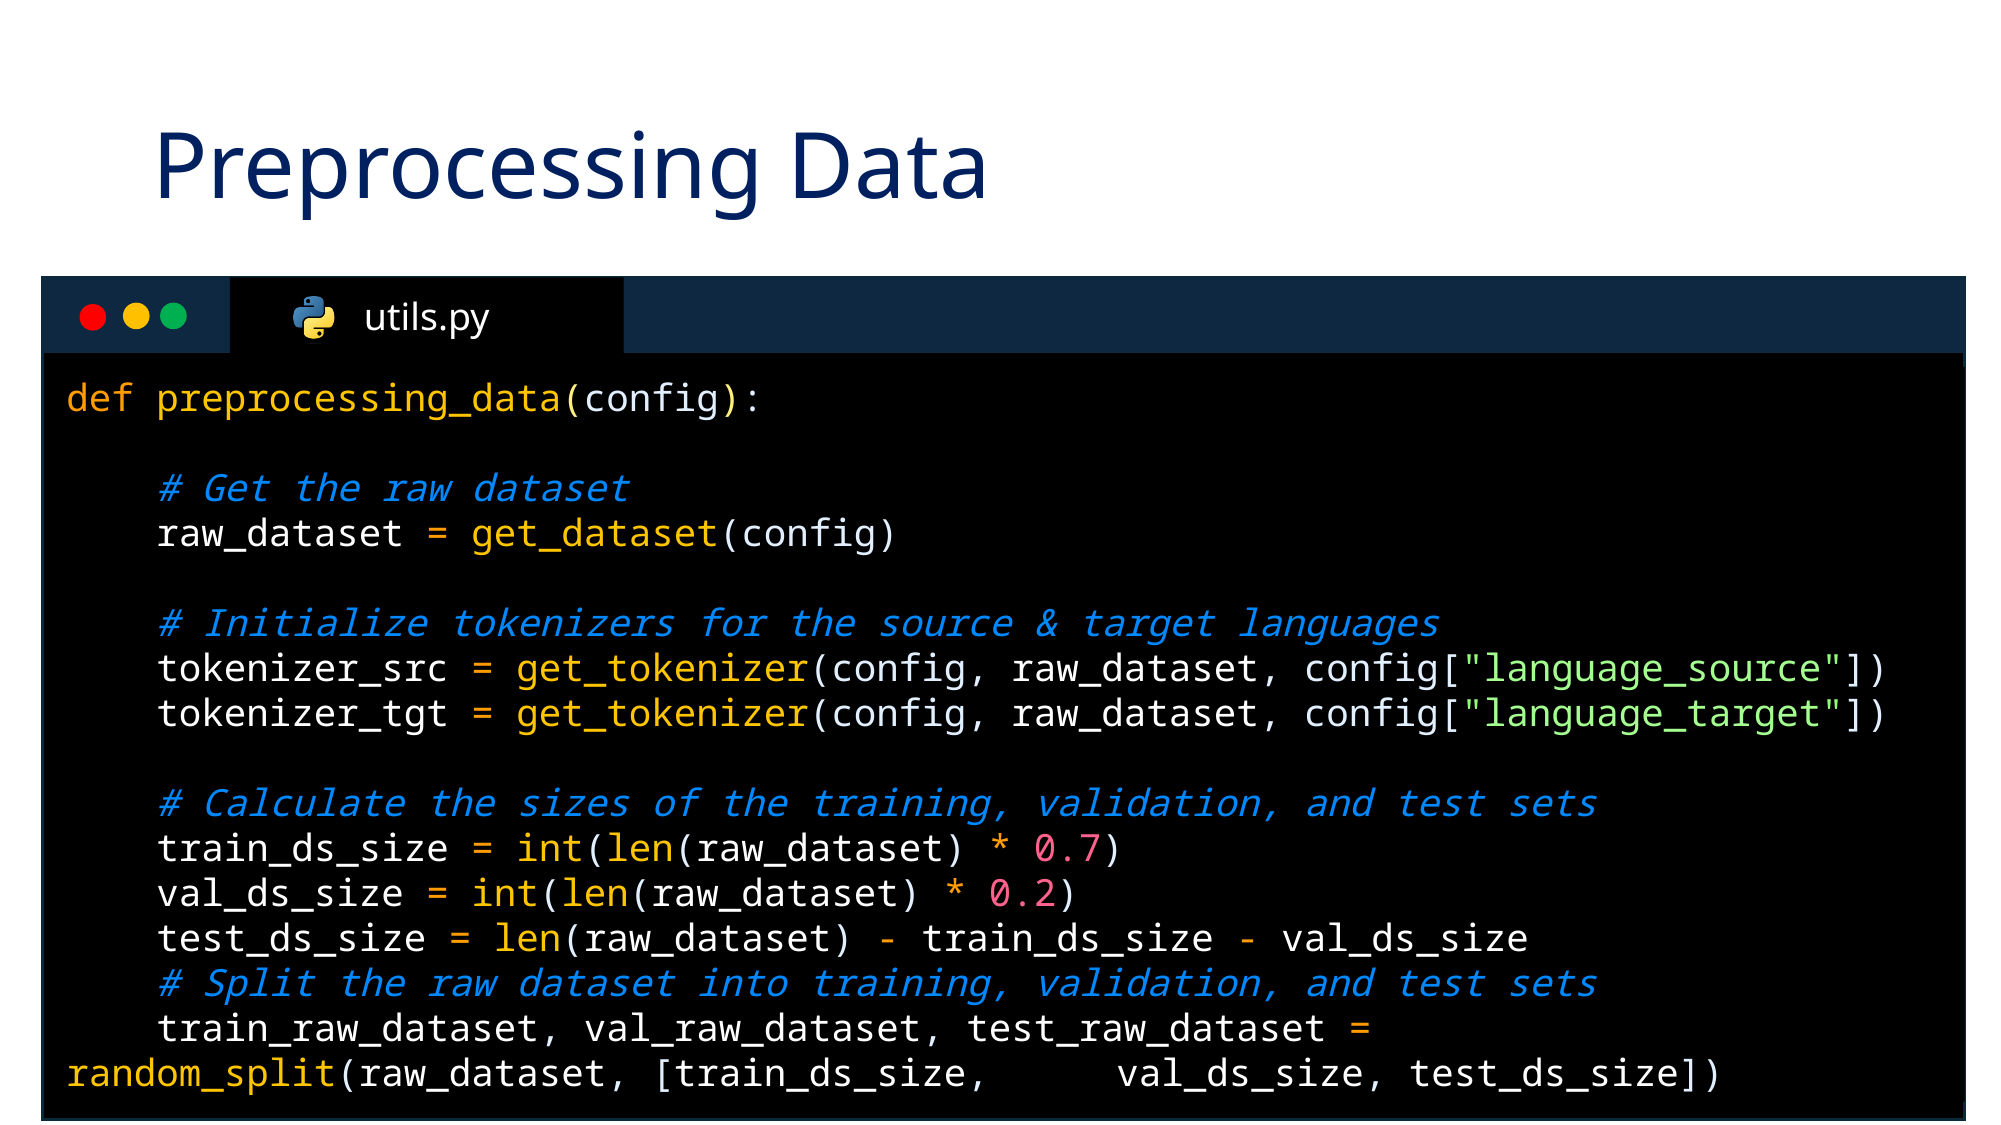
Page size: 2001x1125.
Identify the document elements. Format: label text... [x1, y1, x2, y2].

text_box [40, 276, 228, 354]
text_box def preprocessing_data(config): # Get the raw dataset raw_dataset = get_dataset(config) # Initialize tokenizers for the source & target languages tokenizer_src = get_tokenizer(config, raw_dataset, config["language_source"]) tokenizer_tgt = get_tokenizer(config, raw_dataset, config["language_target"]) # Calculate the sizes of the training, validation, and test sets train_ds_size = int(len(raw_dataset) * 0.7) val_ds_size = int(len(raw_dataset) * 0.2) test_ds_size = len(raw_dataset) - train_ds_size - val_ds_size # Split the raw dataset into training, validation, and test sets train_raw_dataset, val_raw_dataset, test_raw_dataset = random_split(raw_dataset, [train_ds_size, val_ds_size, test_ds_size]) [51, 366, 1965, 1102]
text_box utils.py [228, 276, 625, 354]
text_box [625, 276, 1966, 354]
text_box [78, 302, 188, 332]
picture [292, 296, 337, 345]
title Preprocessing Data [137, 59, 1863, 276]
text_box [41, 354, 1966, 1121]
